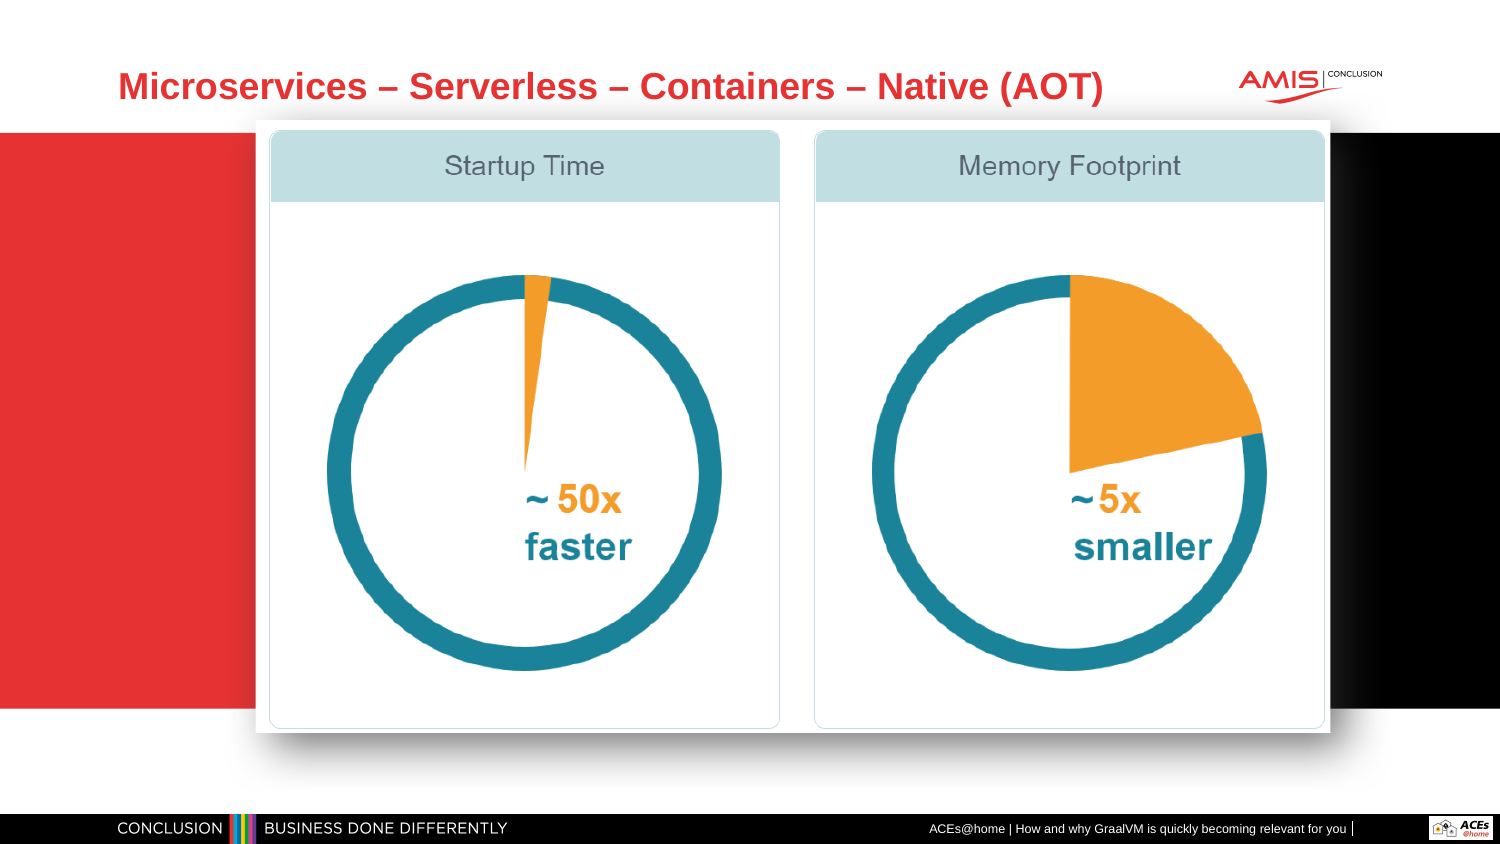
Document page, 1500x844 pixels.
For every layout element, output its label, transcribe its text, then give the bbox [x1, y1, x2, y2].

picture [0, 814, 236, 844]
picture [239, 814, 1500, 844]
picture [1205, 59, 1388, 106]
picture [255, 120, 1331, 733]
title Microservices – Serverless – Containers – Native (AOT) [118, 47, 1205, 130]
footer ACEs@home | How and why GraalVM is quickly becoming relevant for you [814, 820, 1347, 839]
